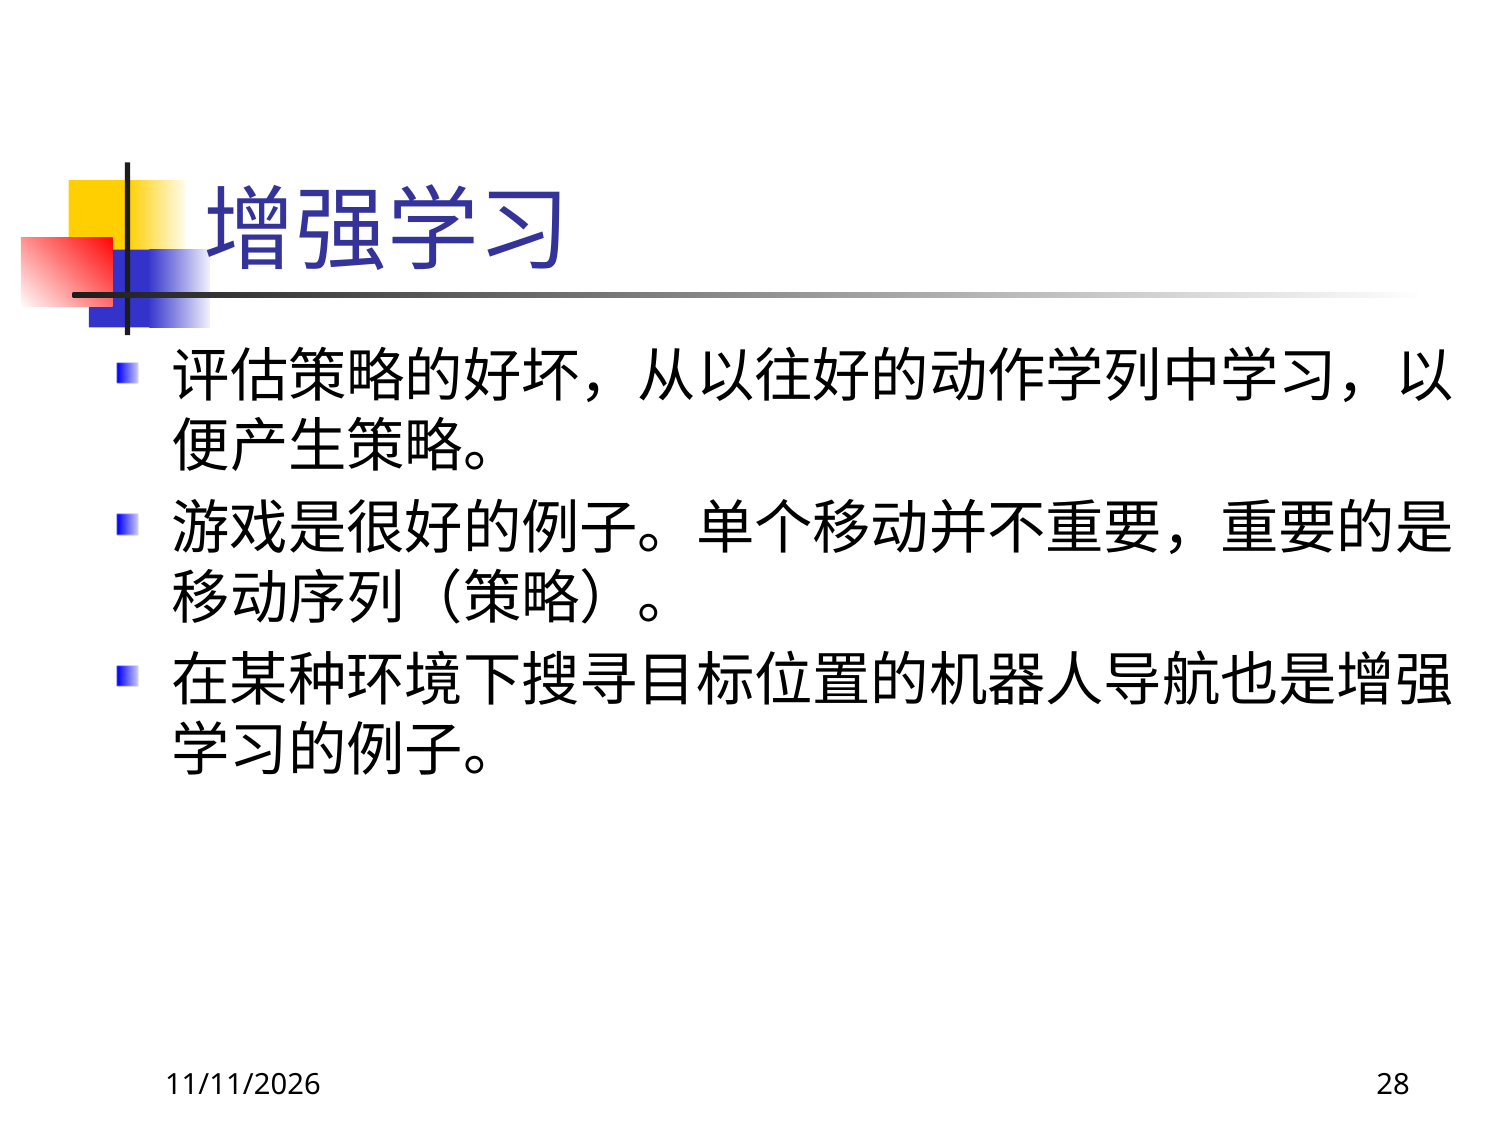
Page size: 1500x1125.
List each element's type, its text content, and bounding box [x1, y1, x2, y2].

slide_number 28 [1112, 1037, 1426, 1113]
picture [115, 512, 141, 538]
picture [115, 664, 141, 689]
title 增强学习 [188, 101, 1468, 289]
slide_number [149, 1037, 463, 1113]
picture [115, 361, 141, 386]
list 评估策略的好坏，从以往好的动作学列中学习，以便产生策略。 游戏是很好的例子。单个移动并不重要，重要的是移动序列（策略）。 在某种环境下搜寻目标位置的机器人导航也是增强学习的例子。 [100, 331, 1469, 1006]
